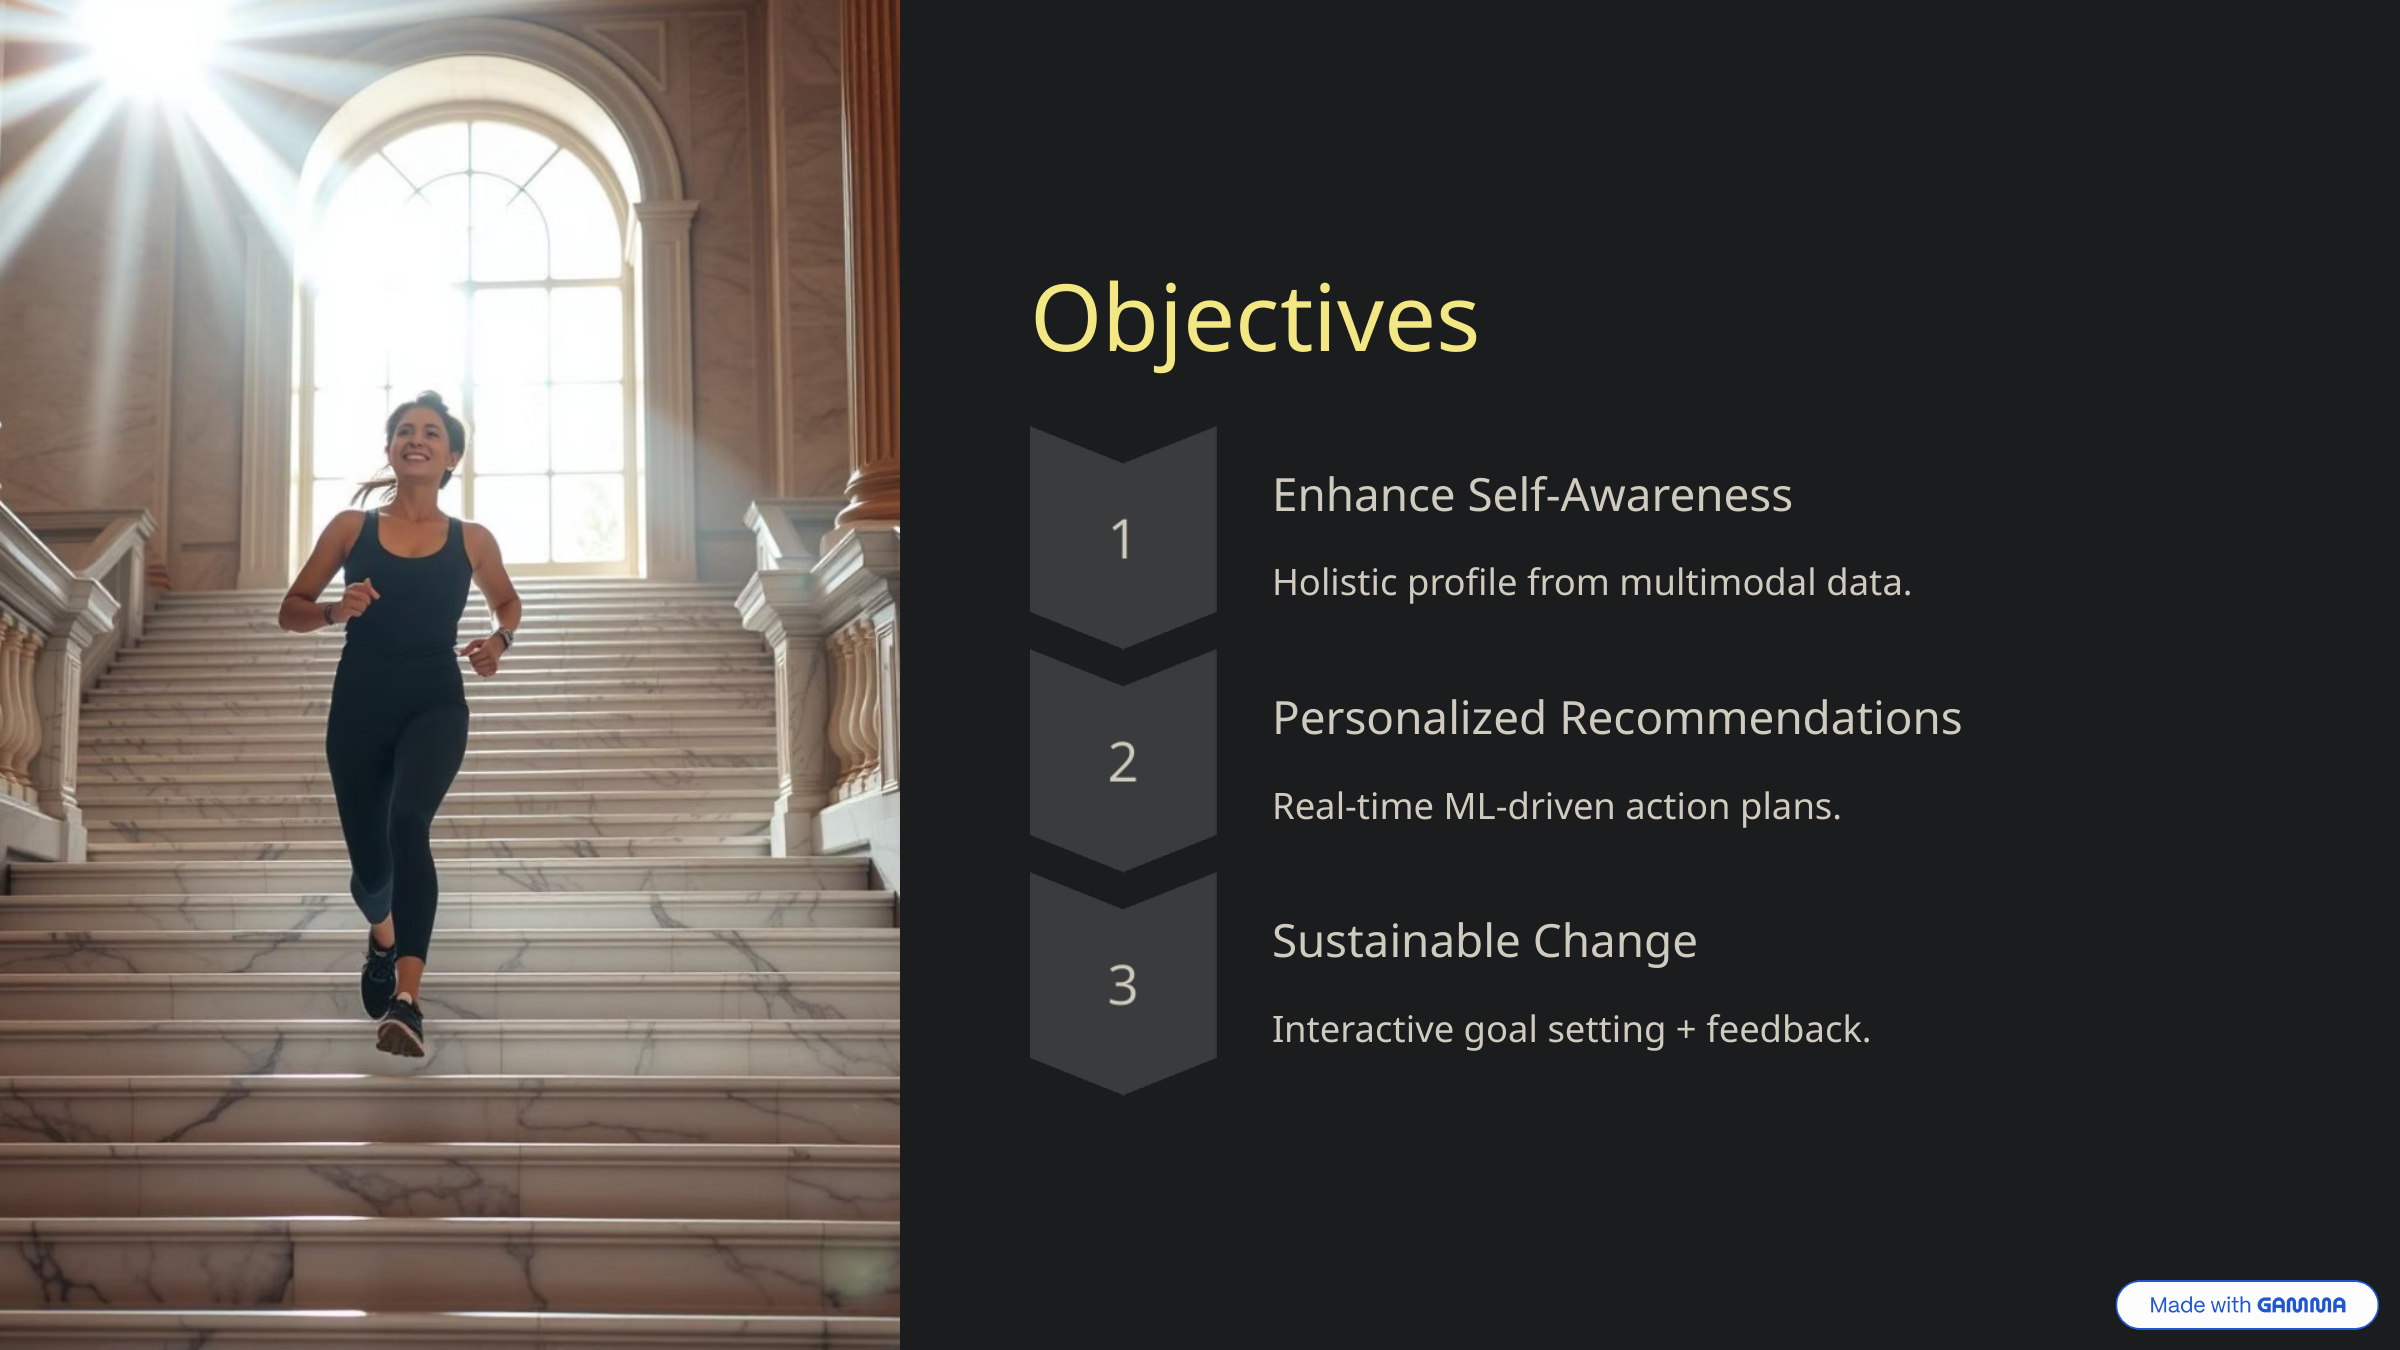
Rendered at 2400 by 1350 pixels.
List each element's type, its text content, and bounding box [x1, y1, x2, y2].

text_box Enhance Self-Awareness [1271, 463, 1824, 522]
text_box Objectives [1030, 254, 1961, 371]
text_box Holistic profile from multimodal data. [1272, 543, 2270, 604]
picture [0, 0, 900, 1350]
picture [1030, 426, 1217, 1096]
text_box Sustainable Change [1271, 909, 1738, 968]
picture [2106, 1271, 2389, 1339]
text_box Interactive goal setting + feedback. [1272, 990, 2270, 1050]
text_box Real-time ML-driven action plans. [1272, 767, 2270, 827]
text_box Personalized Recommendations [1271, 686, 1995, 745]
